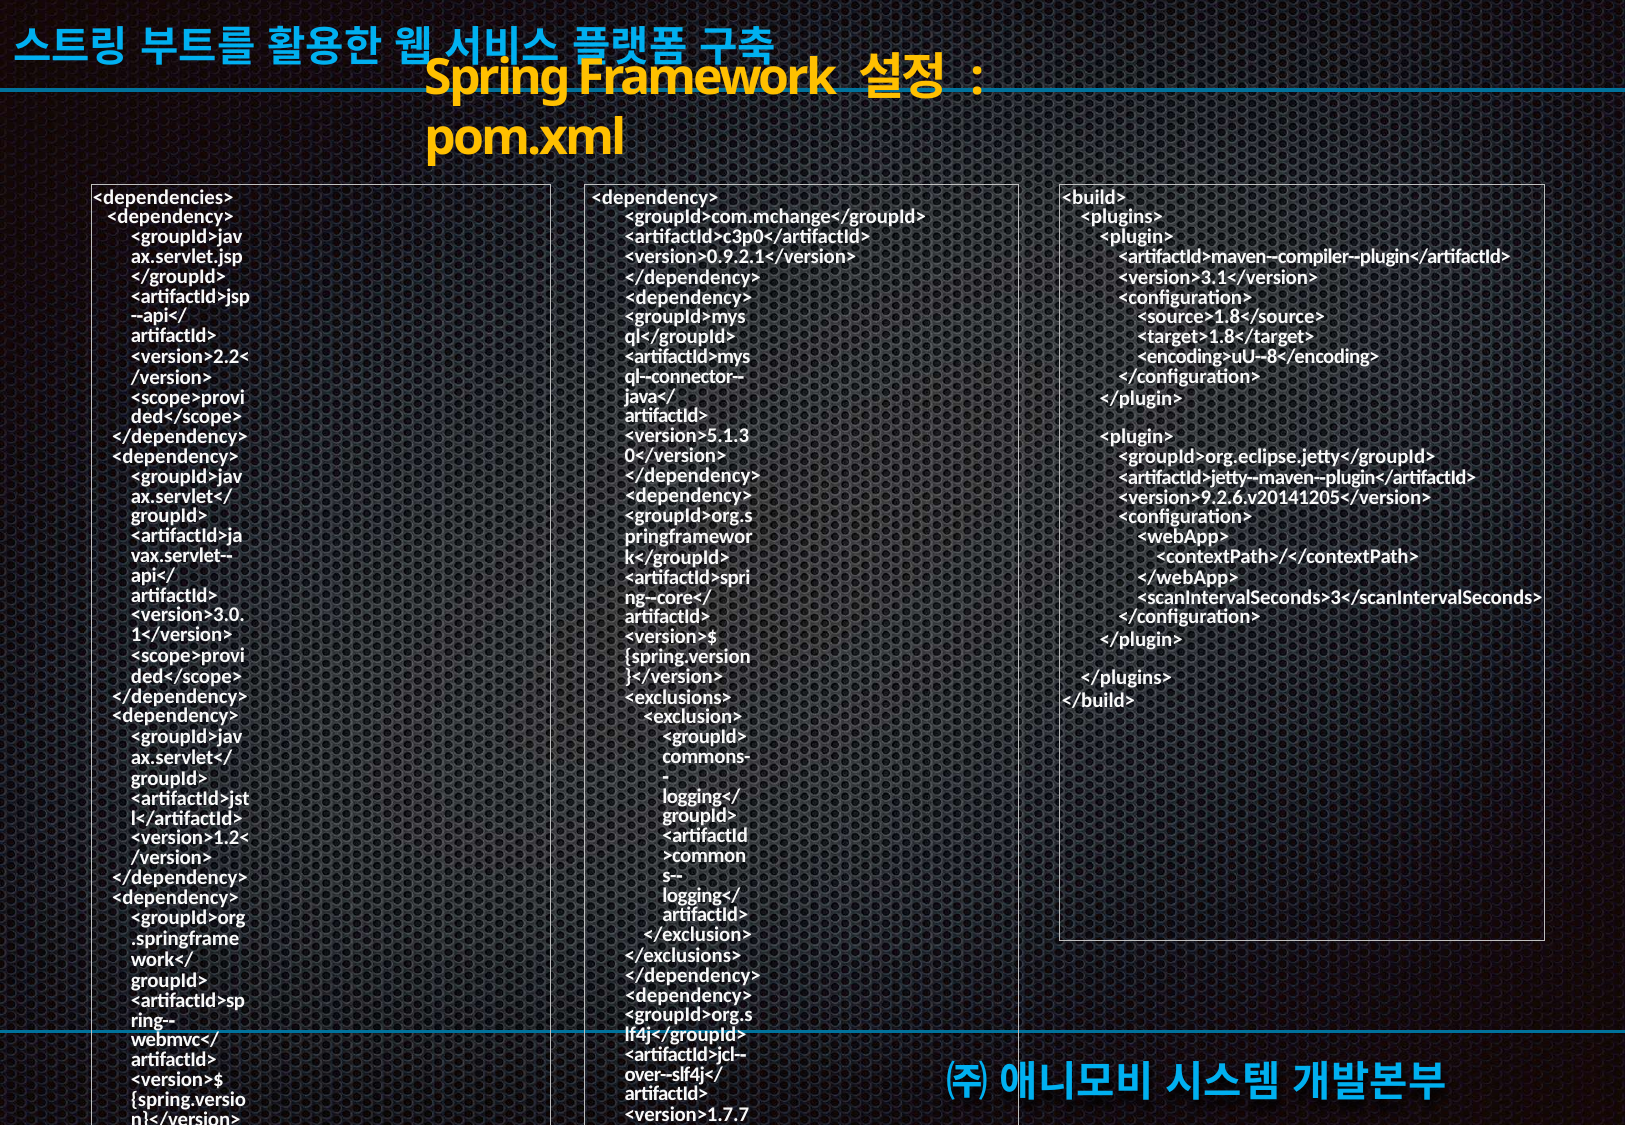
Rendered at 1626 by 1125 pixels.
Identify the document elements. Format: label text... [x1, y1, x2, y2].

text_box <build> <plugins> <plugin> <artifactId>maven-­‐compiler-­‐plugin</artifactId> <version>3.1</version> <conﬁguration> <source>1.8</source> <target>1.8</target> <encoding>uU-­‐8</encoding> </conﬁguration> </plugin> <plugin> <groupId>org.eclipse.jetty</groupId> <artifactId>jetty-­‐maven-­‐plugin</artifactId> <version>9.2.6.v20141205</version> <conﬁguration> <webApp> <contextPath>/</contextPath> </webApp> <scanIntervalSeconds>3</scanIntervalSeconds> </conﬁguration> </plugin> </plugins> </build> [1059, 184, 1545, 941]
text_box <dependency> <groupId>com.mchange</groupId> <artifactId>c3p0</artifactId> <version>0.9.2.1</version> </dependency> <dependency> <groupId>mysql</groupId> <artifactId>mysql-­‐connector-­‐java</artifactId> <version>5.1.30</version> </dependency> <dependency> <groupId>org.springframework</groupId> <artifactId>spring-­‐core</artifactId> <version>${spring.version}</version> <exclusions> <exclusion> <groupId>commons-­‐logging</groupId> <artifactId>commons-­‐logging</artifactId> </exclusion> </exclusions> </dependency> <dependency> <groupId>org.slf4j</groupId> <artifactId>jcl-­‐over-­‐slf4j</artifactId> <version>1.7.7</version> </dependency> <dependency> <groupId>ch.qos.logback</groupId> <artifactId>logback-­‐classic</artifactId> <version>1.1.2</version> </dependency> <dependency> <groupId>junit</groupId> <artifactId>junit</artifactId> <version>4.12</version> <scope>test</scope> </dependency> [584, 184, 1019, 1125]
picture [1144, 0, 1625, 87]
picture [0, 1034, 91, 1125]
picture [551, 1034, 584, 1125]
text_box <dependencies> <dependency> <groupId>javax.servlet.jsp</groupId> <artifactId>jsp-­‐api</artifactId> <version>2.2</version> <scope>provided</scope> </dependency> <dependency> <groupId>javax.servlet</groupId> <artifactId>javax.servlet-­‐api</artifactId> <version>3.0.1</version> <scope>provided</scope> </dependency> <dependency> <groupId>javax.servlet</groupId> <artifactId>jstl</artifactId> <version>1.2</version> </dependency> <dependency> <groupId>org.springframework</groupId> <artifactId>spring-­‐webmvc</artifactId> <version>${spring.version}</version> </dependency> <dependency> <groupId>org.springframework</groupId> <artifactId>spring-­‐orm</artifactId> <version>${spring.version}</version> </dependency> <dependency> <groupId>org.hibernate</groupId> <artifactId>hibernate-­‐entitymanager</artifactId> <version>4.3.7.Final</version> </dependency> <dependency> <groupId>org.springframework.data</groupId> <artifactId>spring-­‐data-­‐jpa</artifactId> <version>1.7.0.RELEASE</version> </dependency> [91, 184, 551, 1125]
title Spring Framework 설정 : pom.xml [422, 0, 1144, 165]
picture [1019, 1034, 1625, 1125]
picture [408, 45, 422, 53]
picture [0, 0, 422, 87]
picture [0, 93, 1625, 1029]
